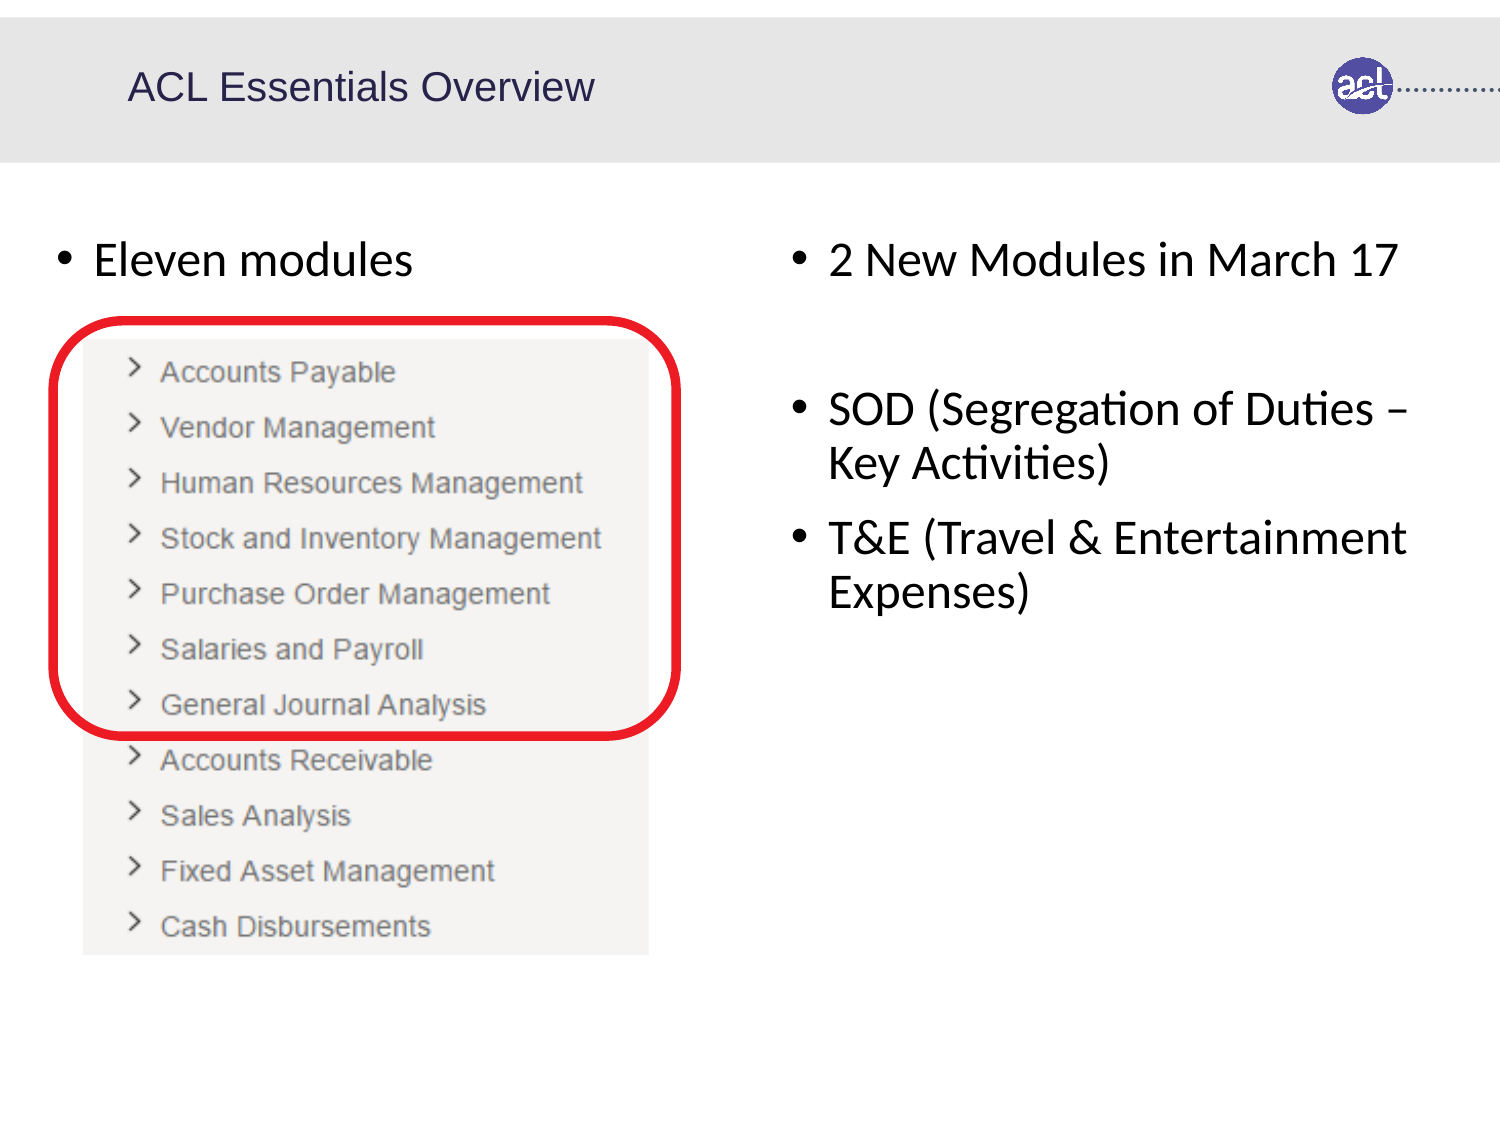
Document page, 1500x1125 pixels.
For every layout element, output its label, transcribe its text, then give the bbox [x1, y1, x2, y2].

list Eleven modules [41, 225, 746, 968]
picture [1330, 56, 1395, 116]
text_box [52, 319, 678, 726]
list ACL Essentials Overview [112, 57, 1234, 149]
picture [83, 339, 649, 955]
